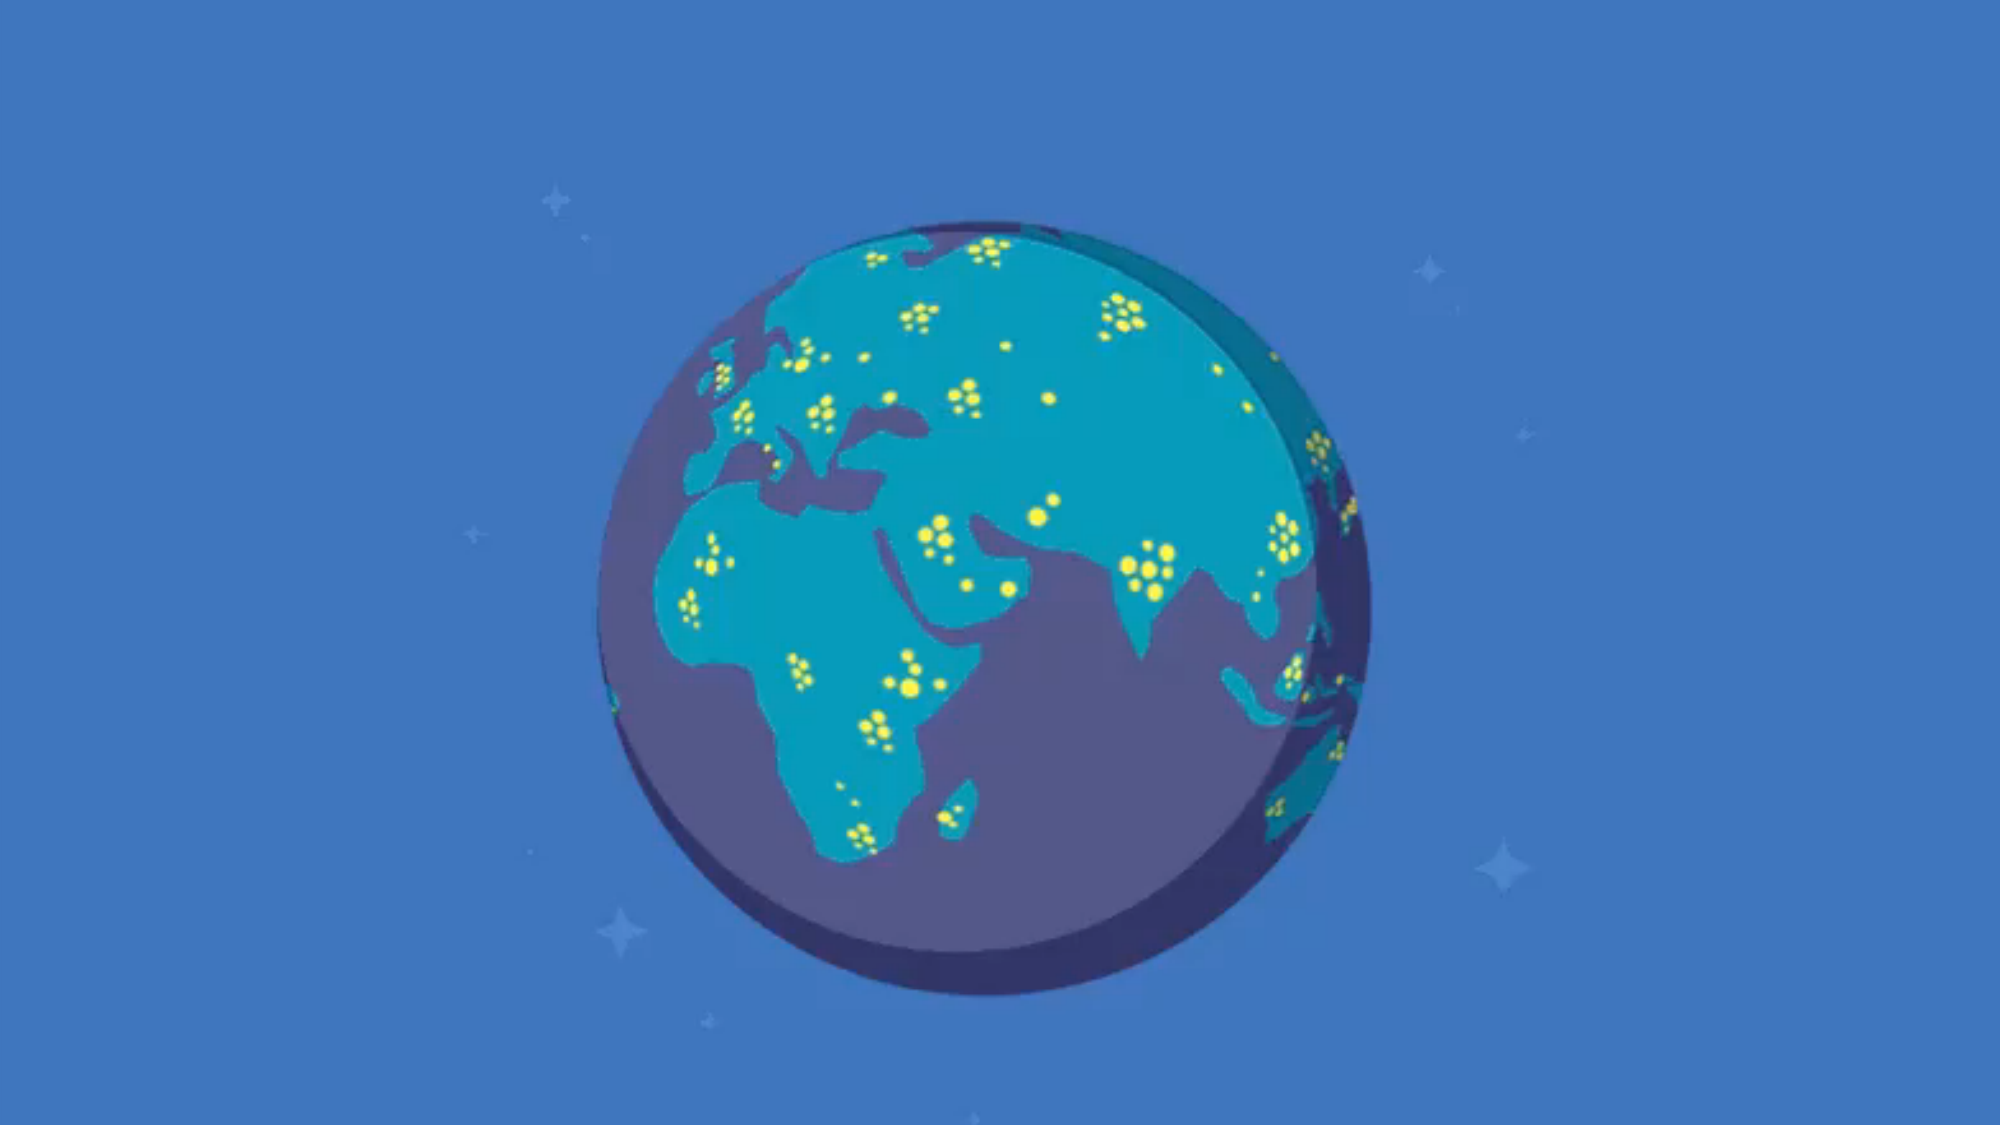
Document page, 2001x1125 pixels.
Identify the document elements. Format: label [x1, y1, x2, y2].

text_box [0, 0, 2000, 1125]
